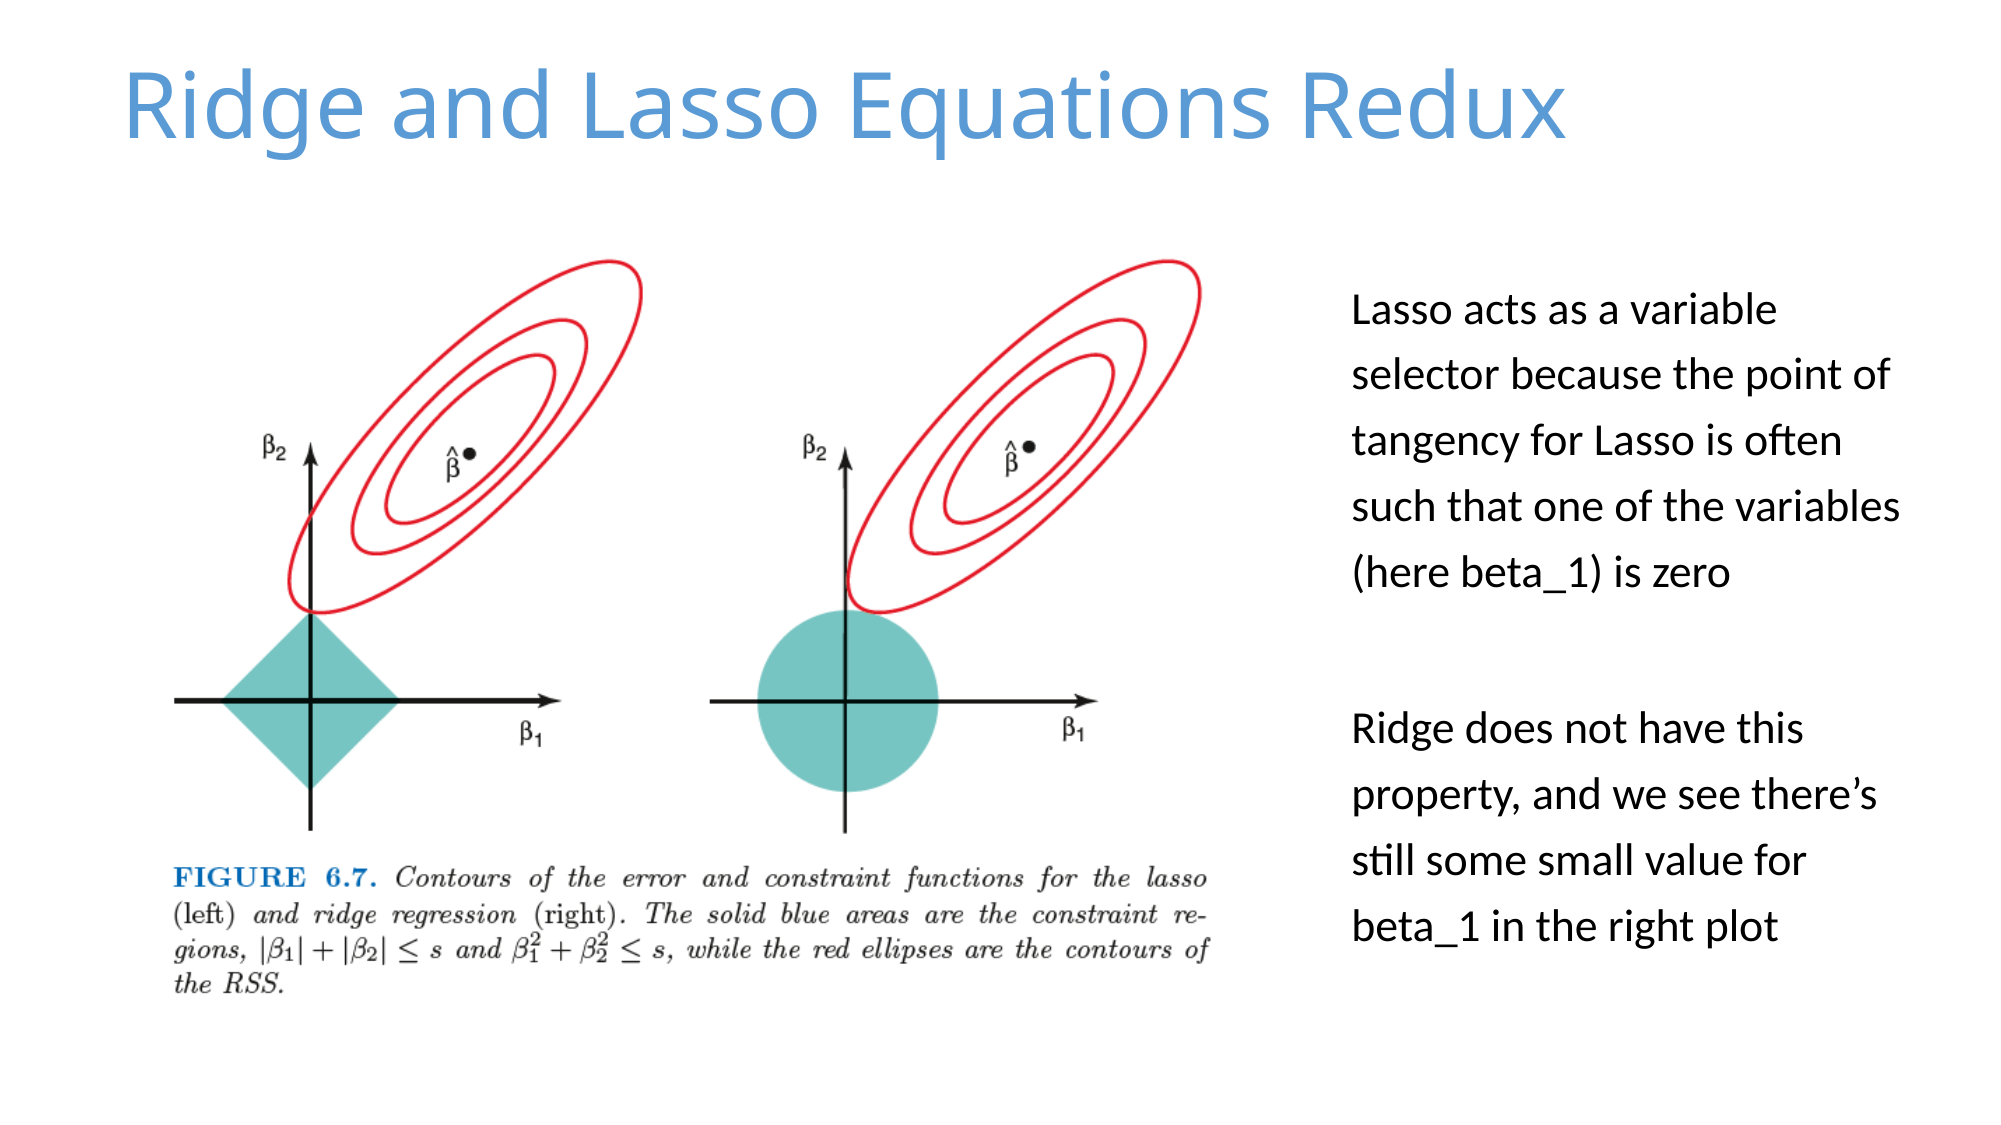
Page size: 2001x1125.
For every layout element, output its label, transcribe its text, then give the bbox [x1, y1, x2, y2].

text_box Ridge and Lasso Equations Redux [106, 16, 1724, 201]
text_box Lasso acts as a variable selector because the point of tangency for Lasso is often such that one of the variables (here beta_1) is zero [1336, 259, 1936, 679]
text_box Ridge does not have this property, and we see there’s still some small value for beta_1 in the right plot [1336, 679, 1936, 1100]
picture [152, 227, 1296, 1010]
